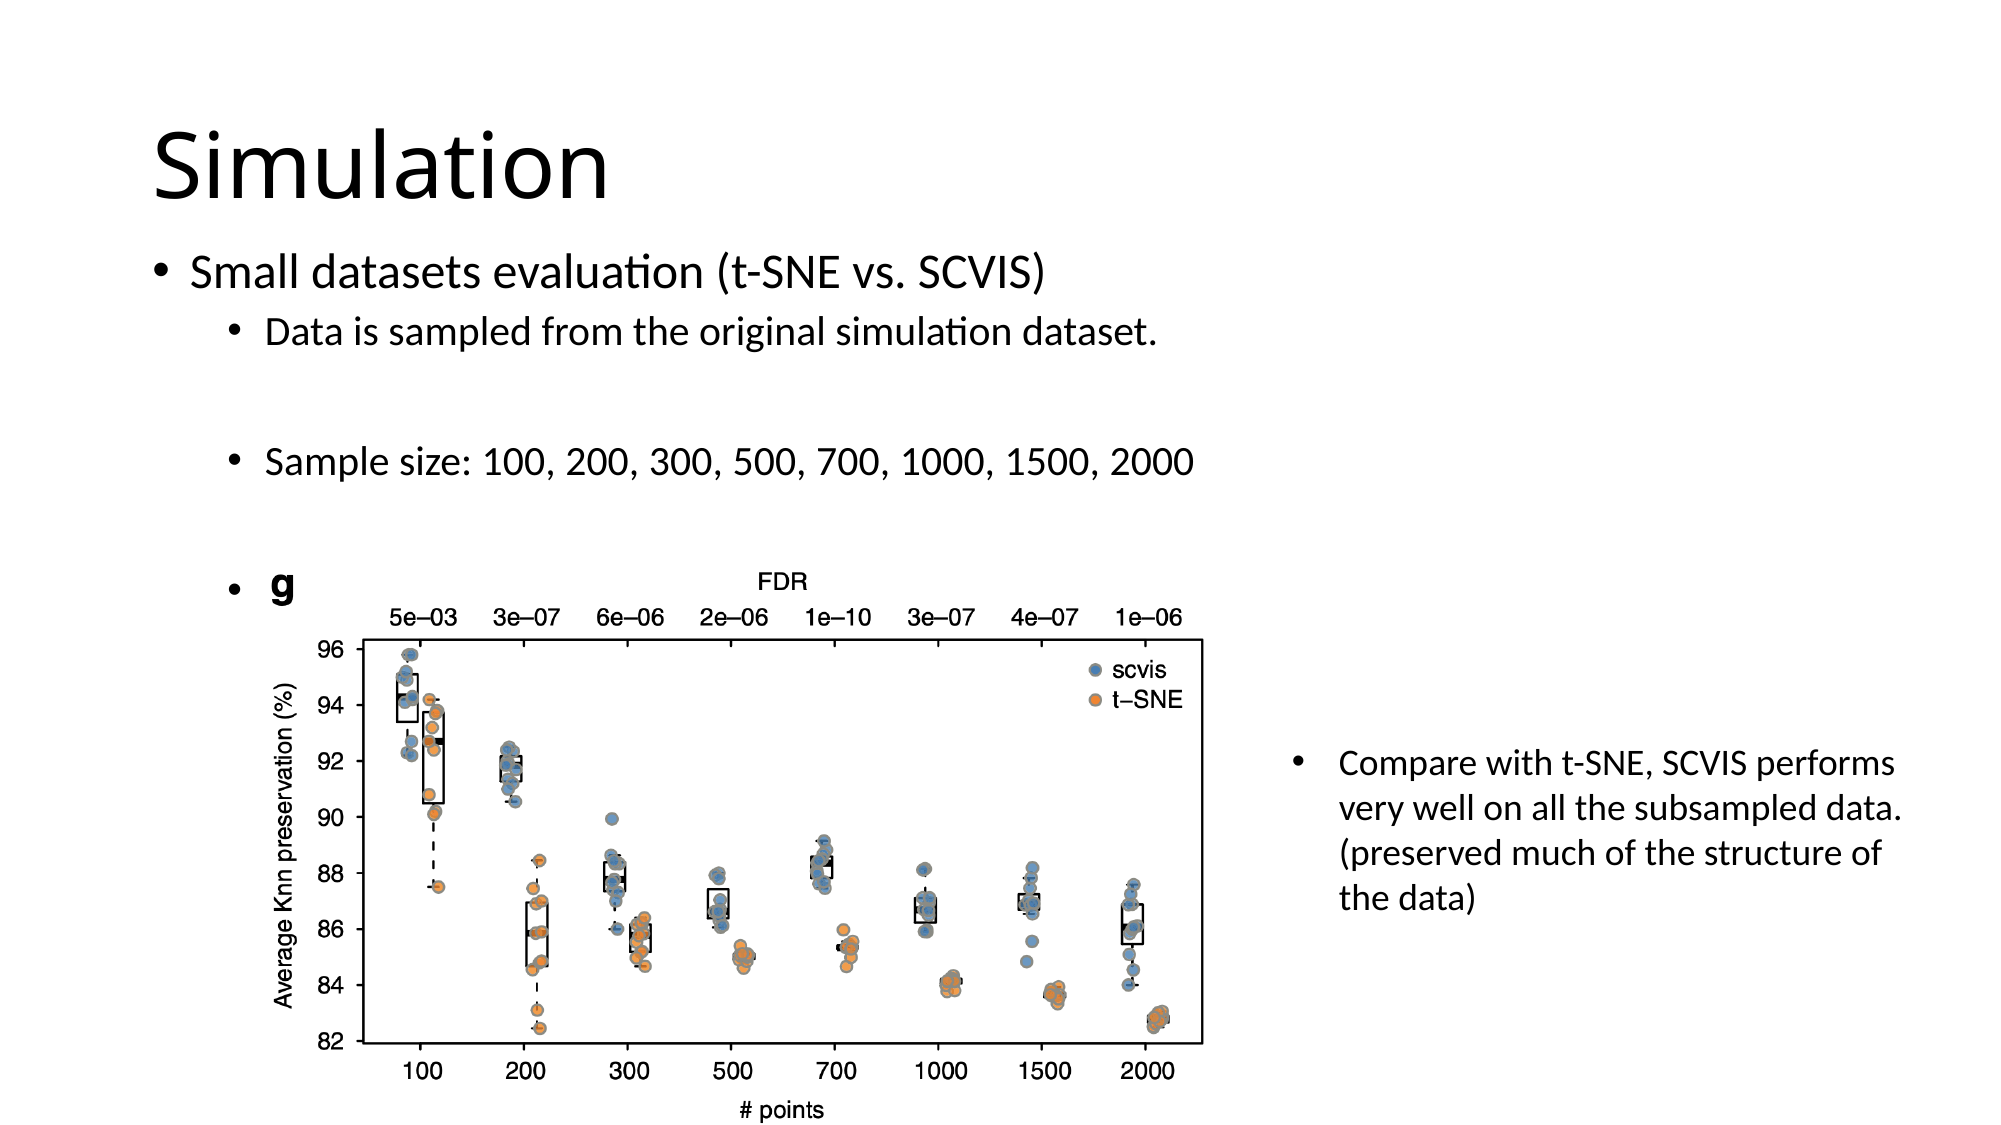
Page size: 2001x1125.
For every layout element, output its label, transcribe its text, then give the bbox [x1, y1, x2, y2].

title Simulation [137, 59, 1863, 237]
text_box Compare with t-SNE, SCVIS performs very well on all the subsampled data. (preserved much of the structure of the data) [1277, 730, 1919, 926]
list Small datasets evaluation (t-SNE vs. SCVIS) Data is sampled from the original simulation dataset. Sample size: 100, 200, 300, 500, 700, 1000, 1500, 2000 Evaluation: KNN with K = 10 [137, 237, 1959, 1125]
picture [266, 569, 1209, 1125]
